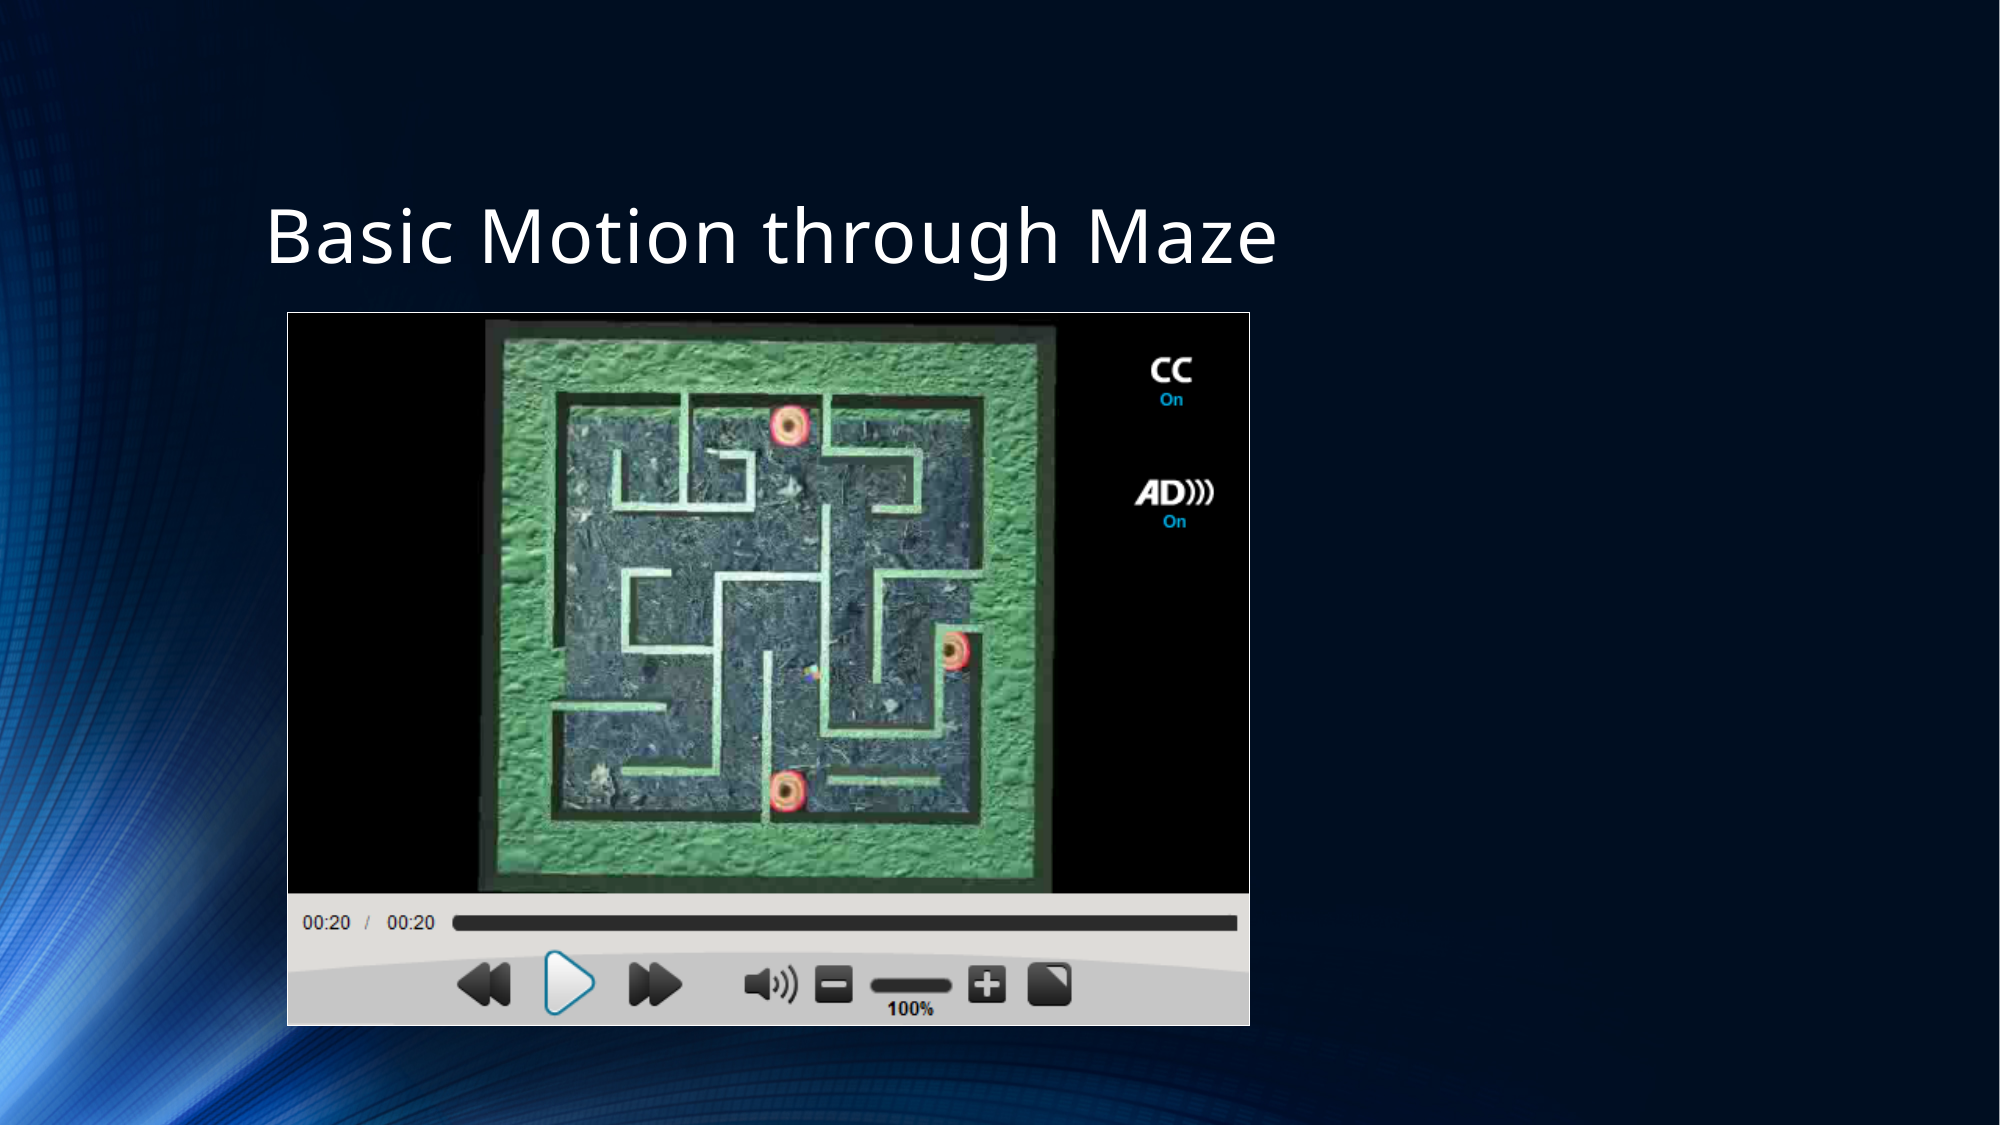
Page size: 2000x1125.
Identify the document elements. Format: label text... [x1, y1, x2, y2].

picture [0, 0, 2000, 1125]
title Basic Motion through Maze [249, 62, 1750, 288]
